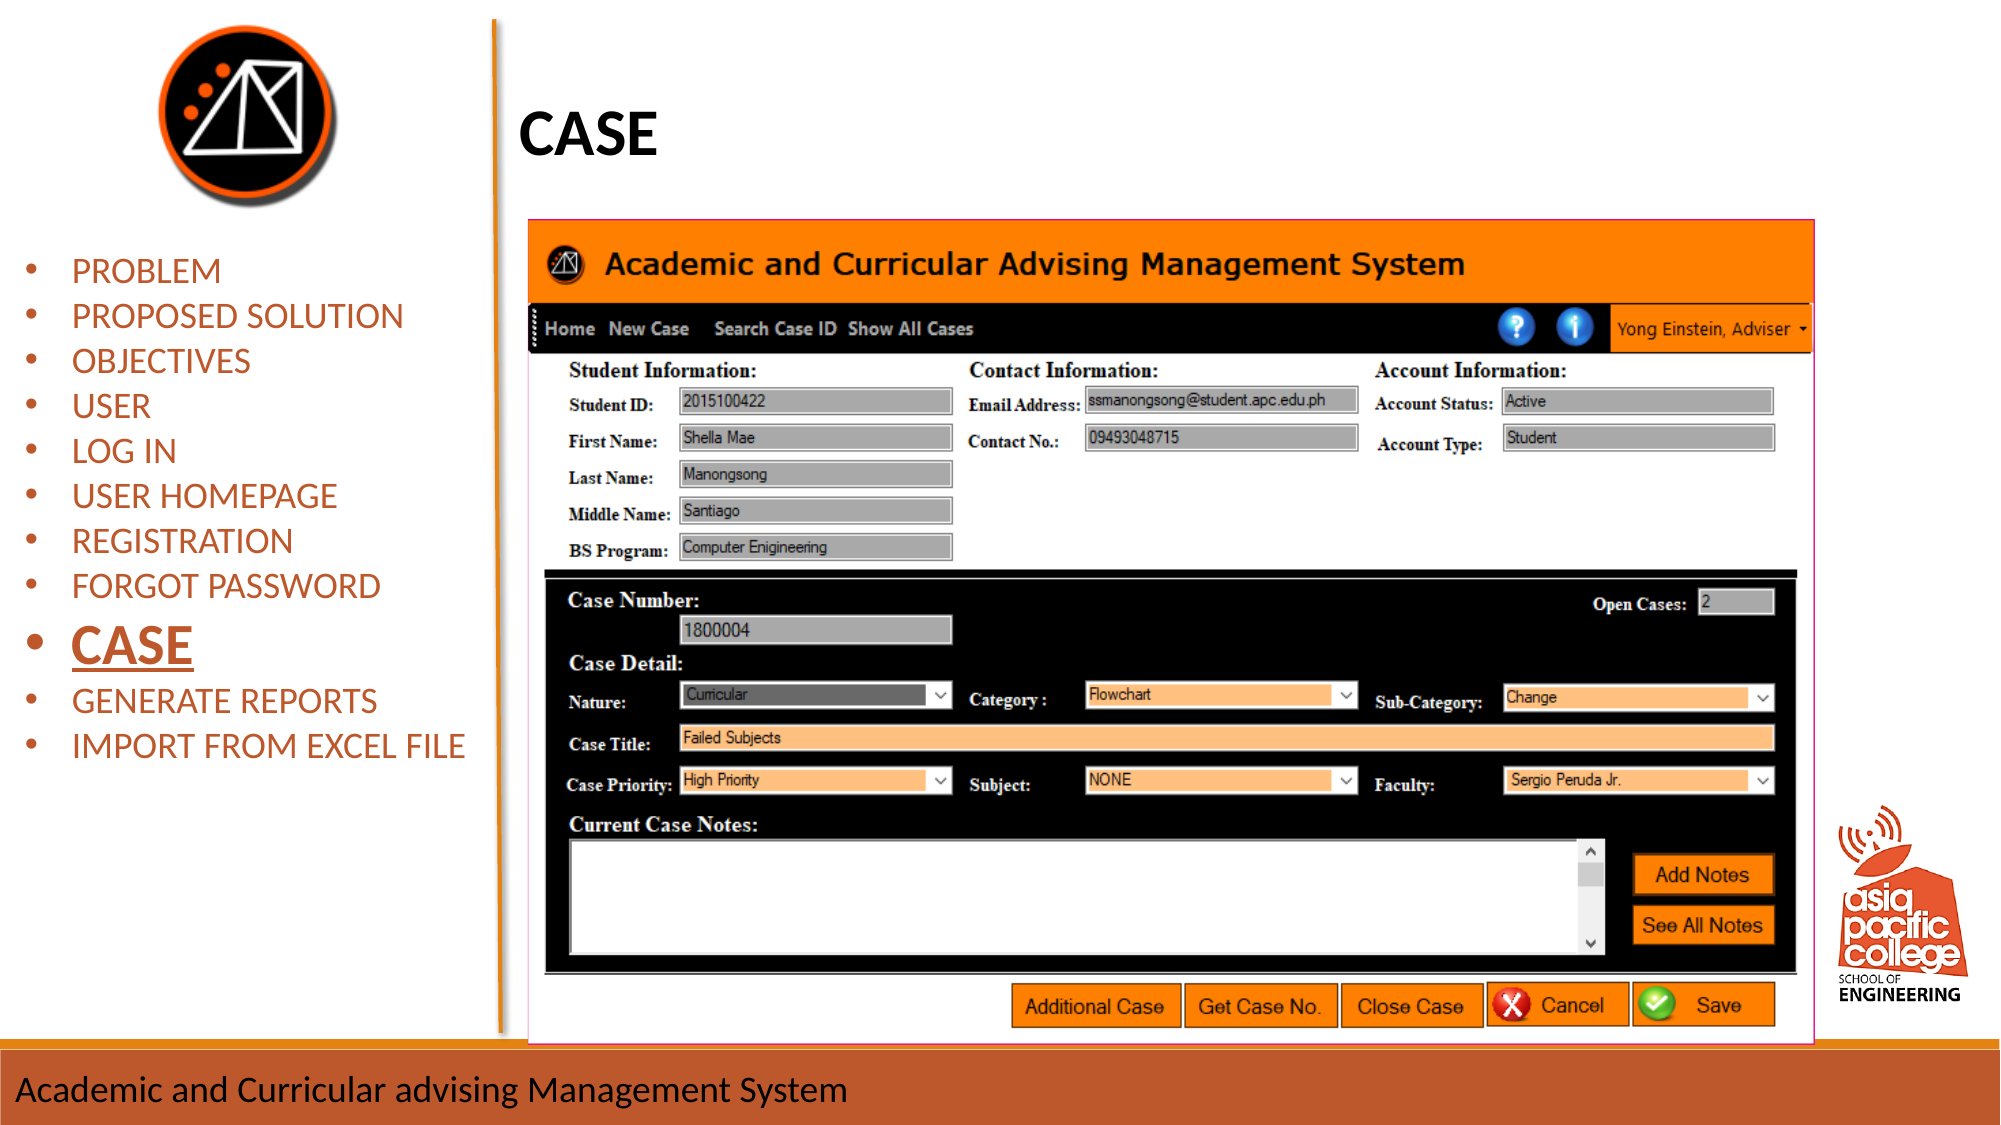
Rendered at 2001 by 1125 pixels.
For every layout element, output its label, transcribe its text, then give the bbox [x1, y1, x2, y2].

text_box PROBLEM PROPOSED SOLUTION OBJECTIVES USER LOG IN USER HOMEPAGE REGISTRATION FORGOT PASSWORD CASE GENERATE REPORTS IMPORT FROM EXCEL FILE [10, 238, 490, 814]
text_box CASE [511, 81, 675, 177]
subtitle Academic and Curricular advising Management System [0, 1062, 1570, 1118]
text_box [493, 18, 502, 1034]
picture [145, 18, 347, 220]
picture [527, 218, 1979, 1045]
